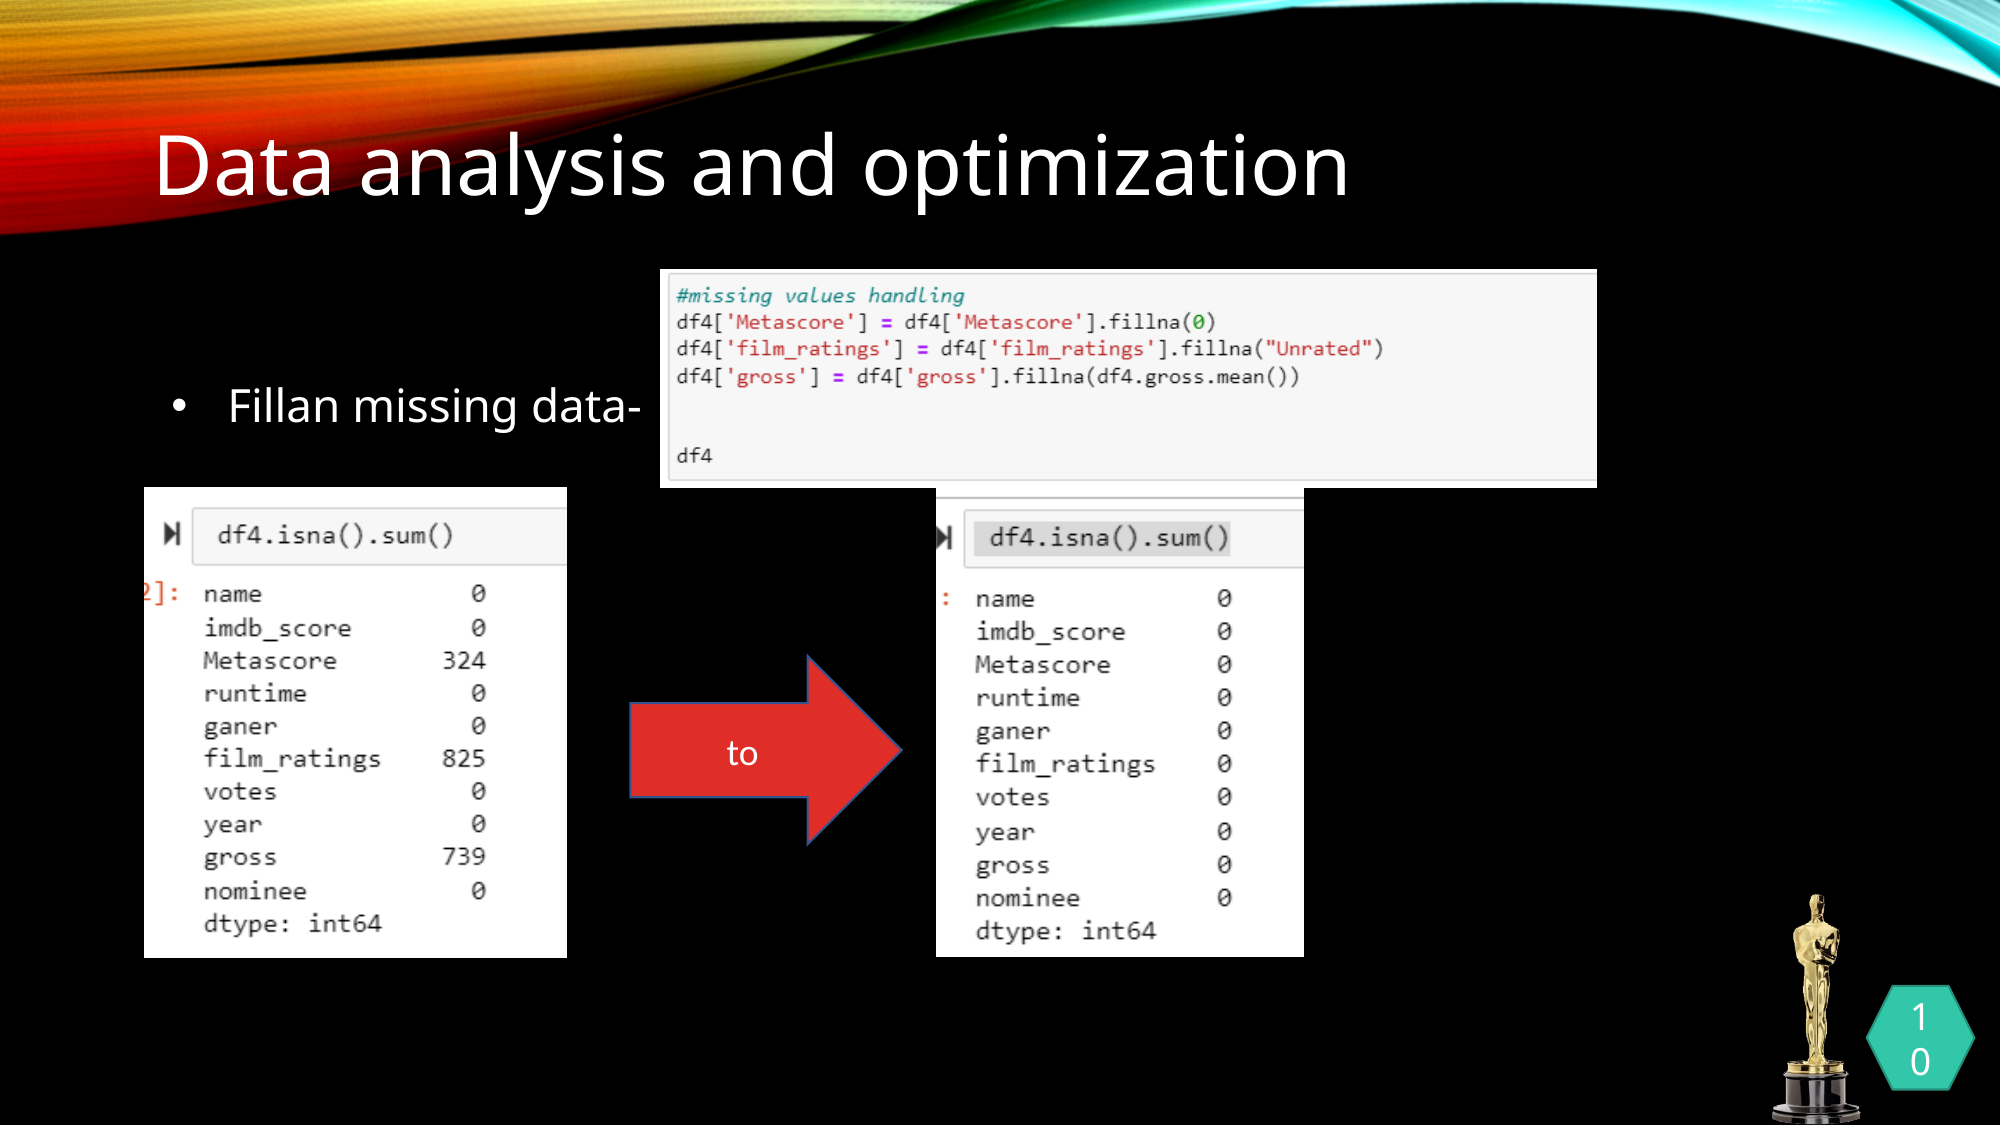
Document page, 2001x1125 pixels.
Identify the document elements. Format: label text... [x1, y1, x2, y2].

picture [660, 269, 1598, 958]
picture [1750, 890, 1880, 1125]
picture [143, 486, 567, 958]
text_box to [630, 656, 902, 845]
list Fillan missing data- [137, 299, 1863, 1014]
picture [0, 0, 2000, 237]
title Data analysis and optimization [137, 59, 1863, 278]
text_box 10 [1884, 985, 1975, 1090]
